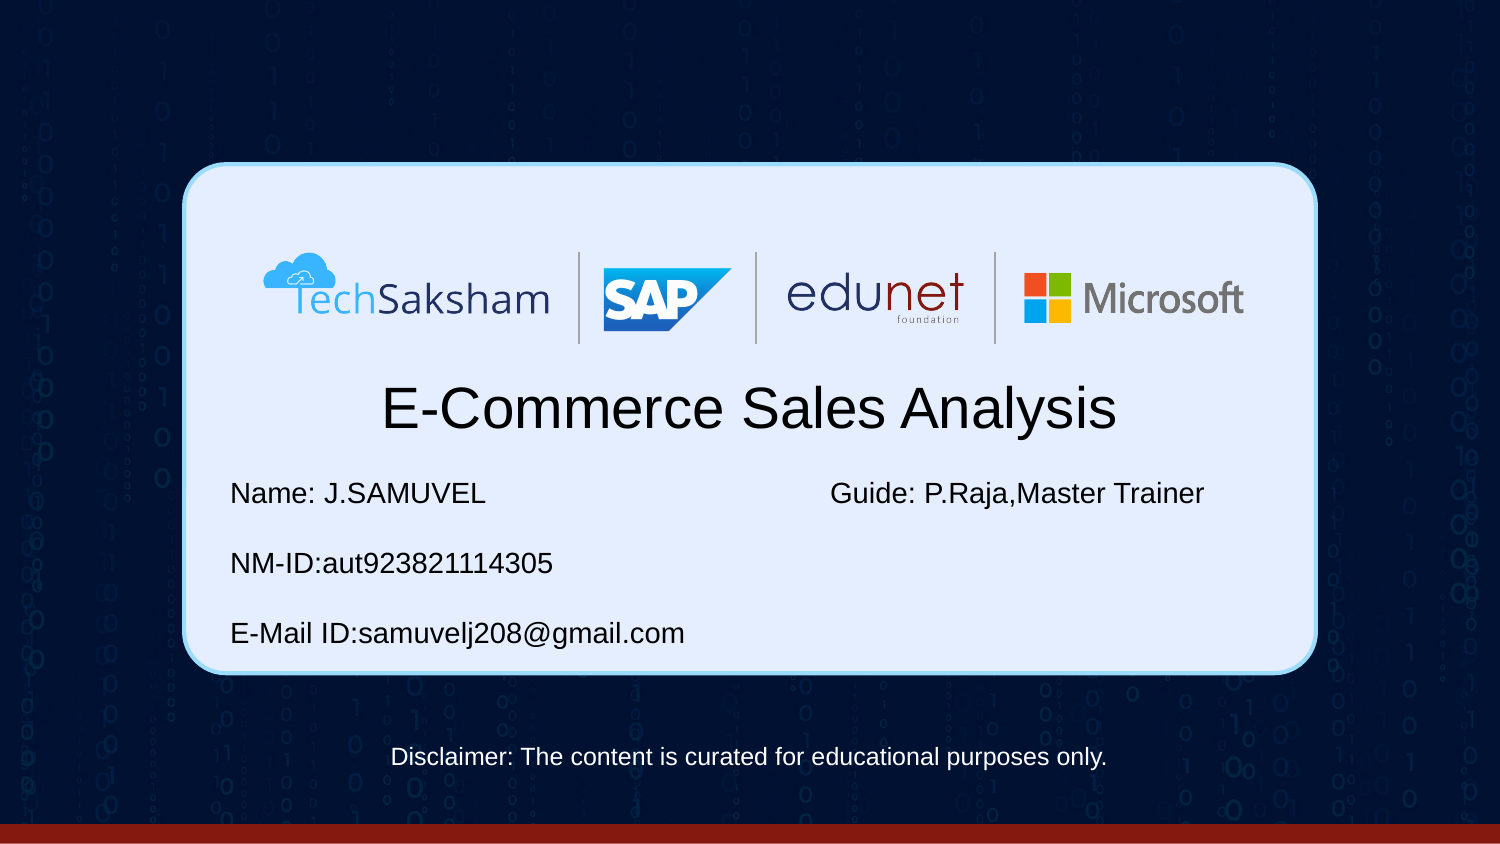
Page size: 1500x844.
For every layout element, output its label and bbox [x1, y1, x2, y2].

text_box [256, 244, 1250, 345]
picture [0, 0, 1500, 824]
